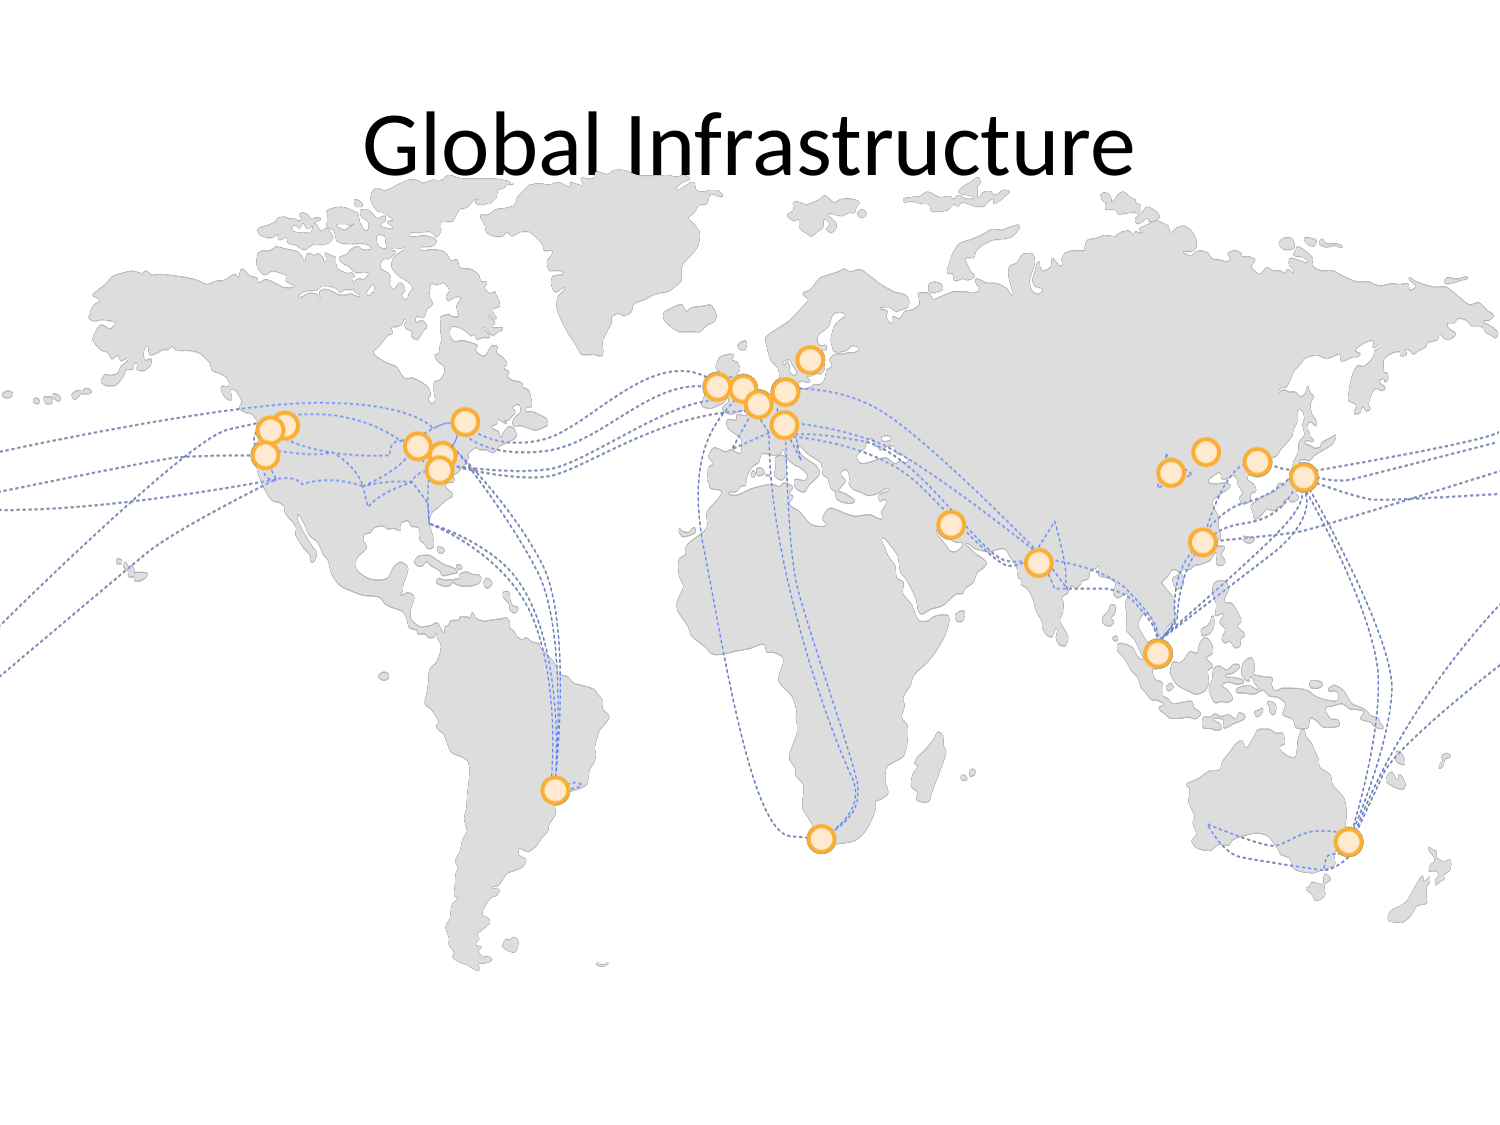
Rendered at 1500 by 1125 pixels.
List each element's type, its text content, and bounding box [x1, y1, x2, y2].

picture [0, 137, 1500, 988]
title Global Infrastructure [75, 45, 1425, 135]
